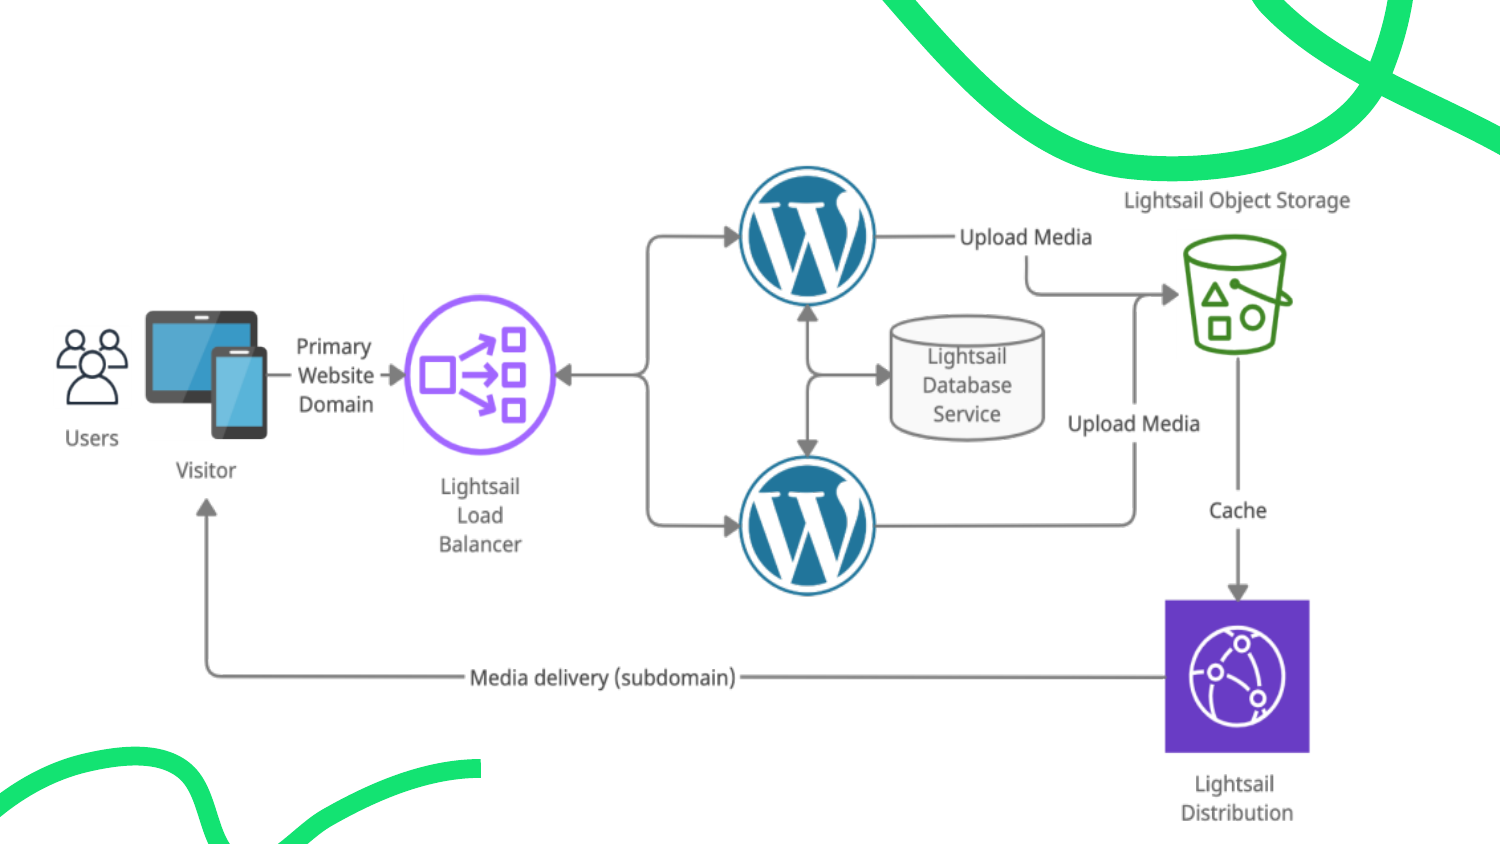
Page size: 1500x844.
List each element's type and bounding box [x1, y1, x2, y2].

picture [24, 134, 1382, 844]
